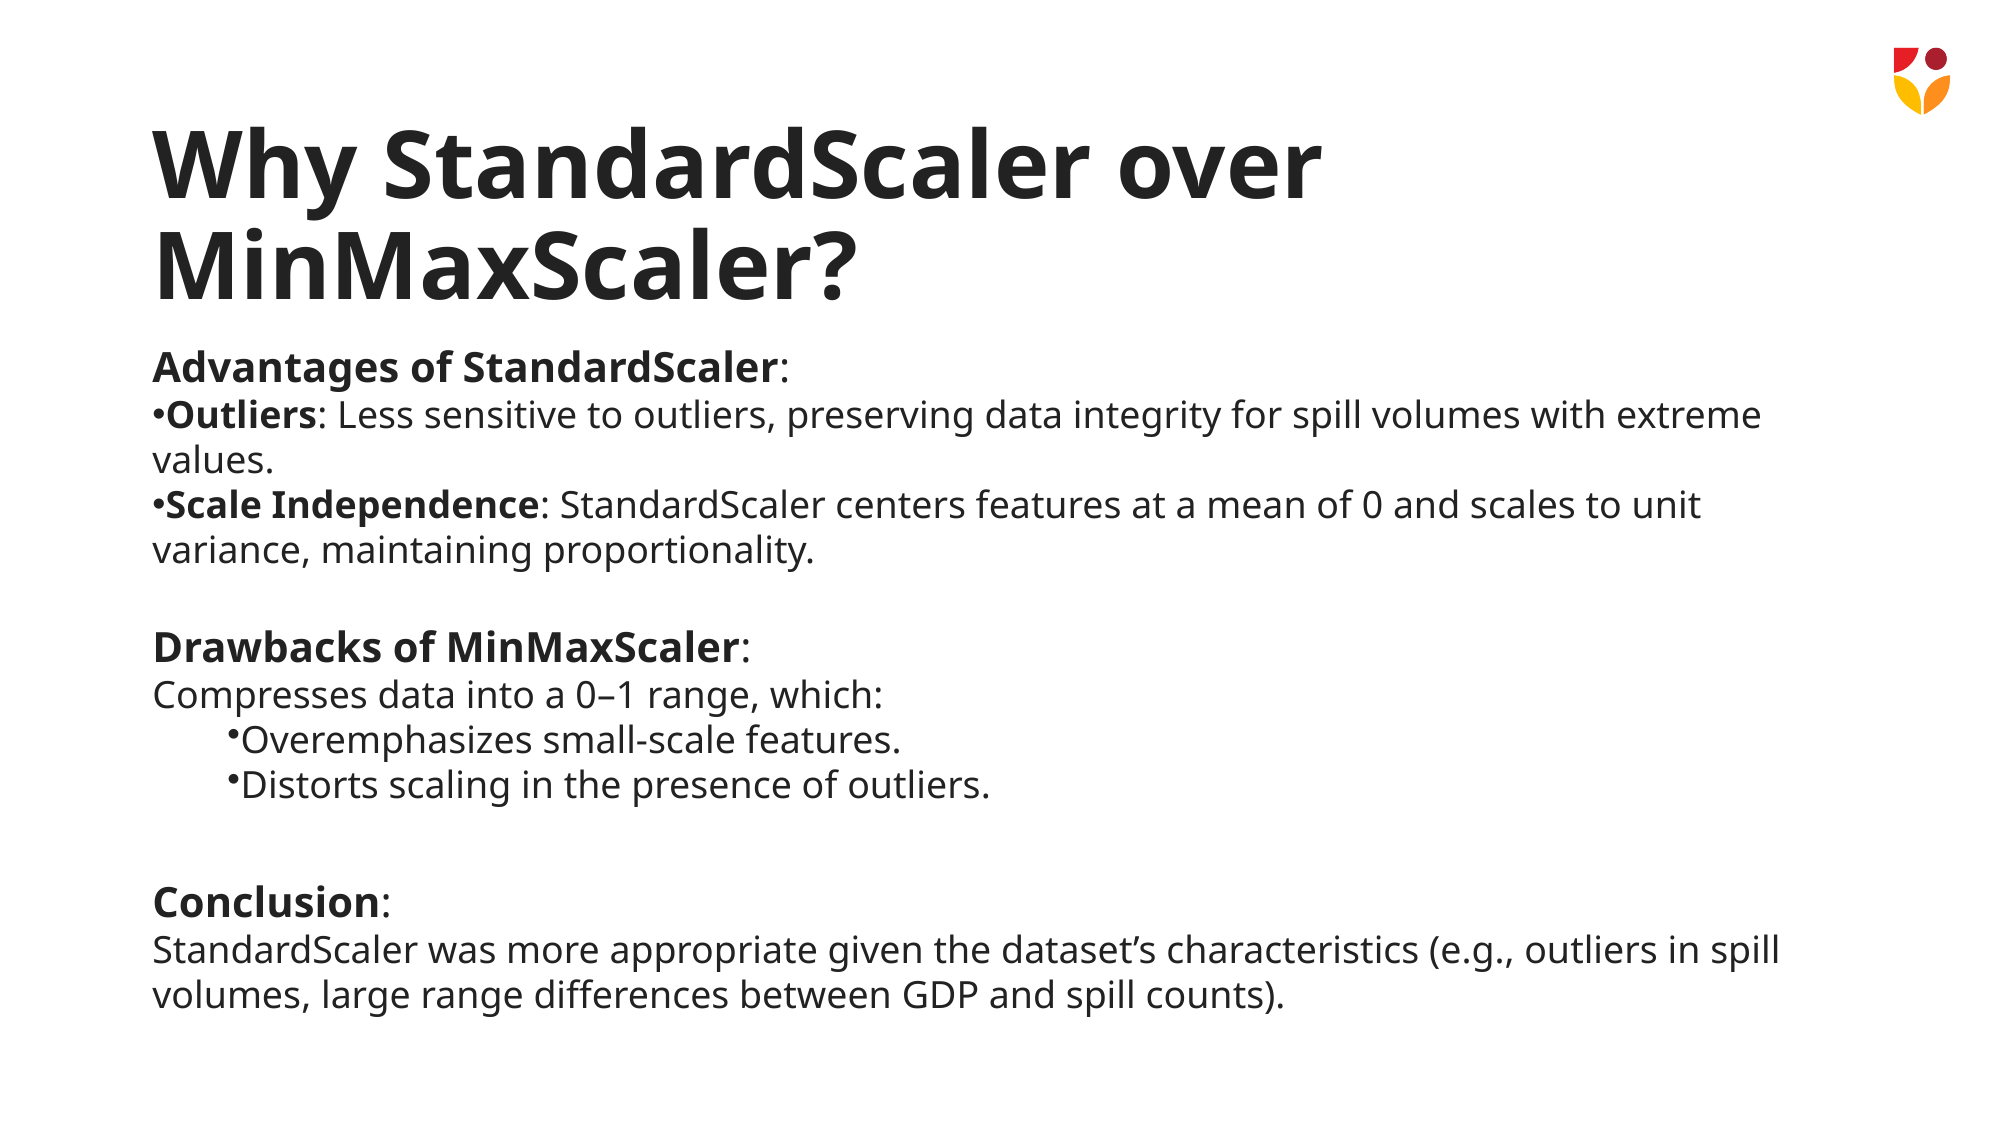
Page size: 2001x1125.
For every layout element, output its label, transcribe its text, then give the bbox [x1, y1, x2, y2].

title Why StandardScaler over MinMaxScaler? [137, 109, 1863, 328]
list Advantages of StandardScaler: Outliers: Less sensitive to outliers, preserving data integrity for spill volumes with extreme values. Scale Independence: StandardScaler centers features at a mean of 0 and scales to unit variance, maintaining proportionality. Drawbacks of MinMaxScaler: Compresses data into a 0–1 range, which: Overemphasizes small-scale features. Distorts scaling in the presence of outliers. Conclusion: StandardScaler was more appropriate given the dataset’s characteristics (e.g., outliers in spill volumes, large range differences between GDP and spill counts). [137, 333, 1863, 1064]
picture [1883, 39, 1957, 123]
